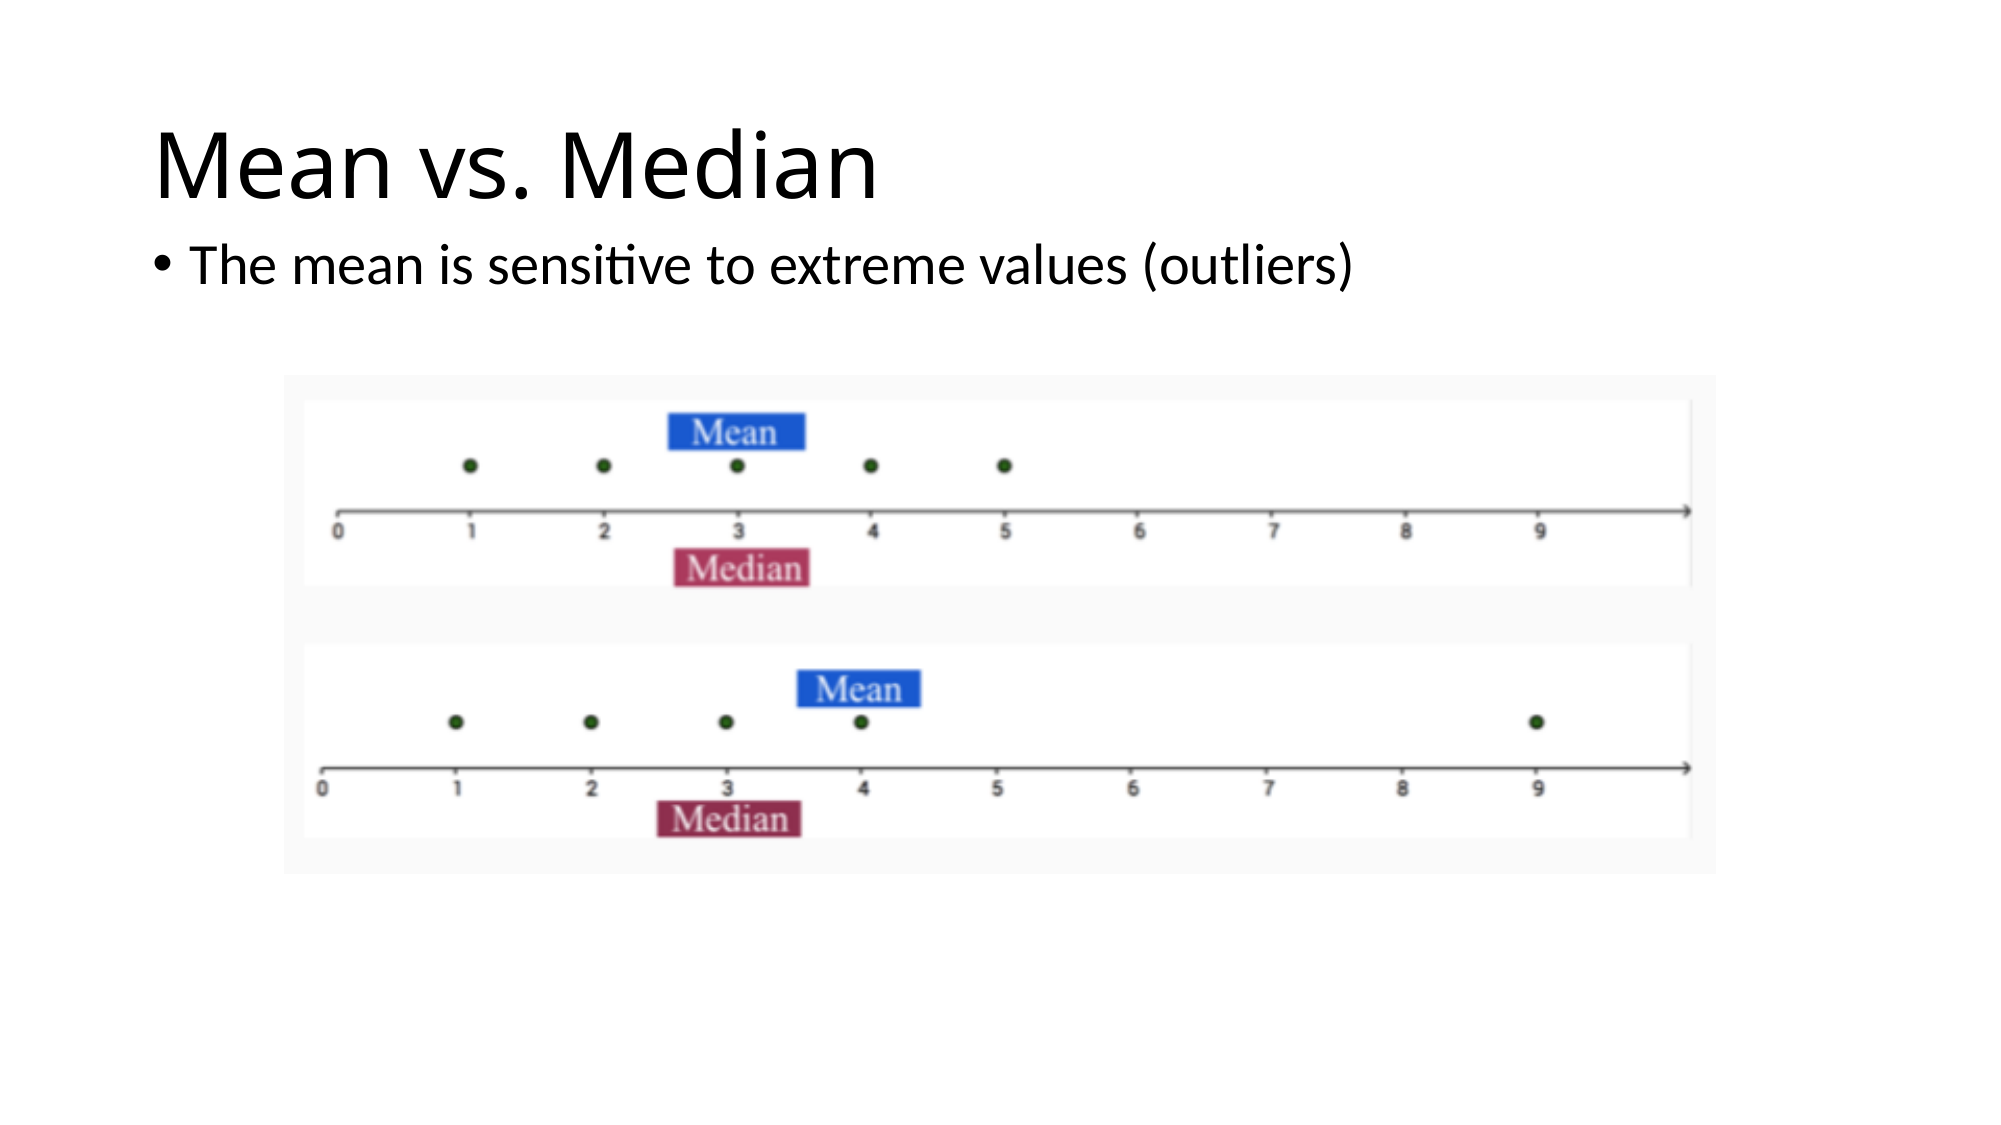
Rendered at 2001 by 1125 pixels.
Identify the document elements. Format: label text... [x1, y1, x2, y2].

picture [284, 375, 1716, 874]
list The mean is sensitive to extreme values (outliers) [137, 226, 1863, 1077]
title Mean vs. Median [137, 59, 1863, 226]
